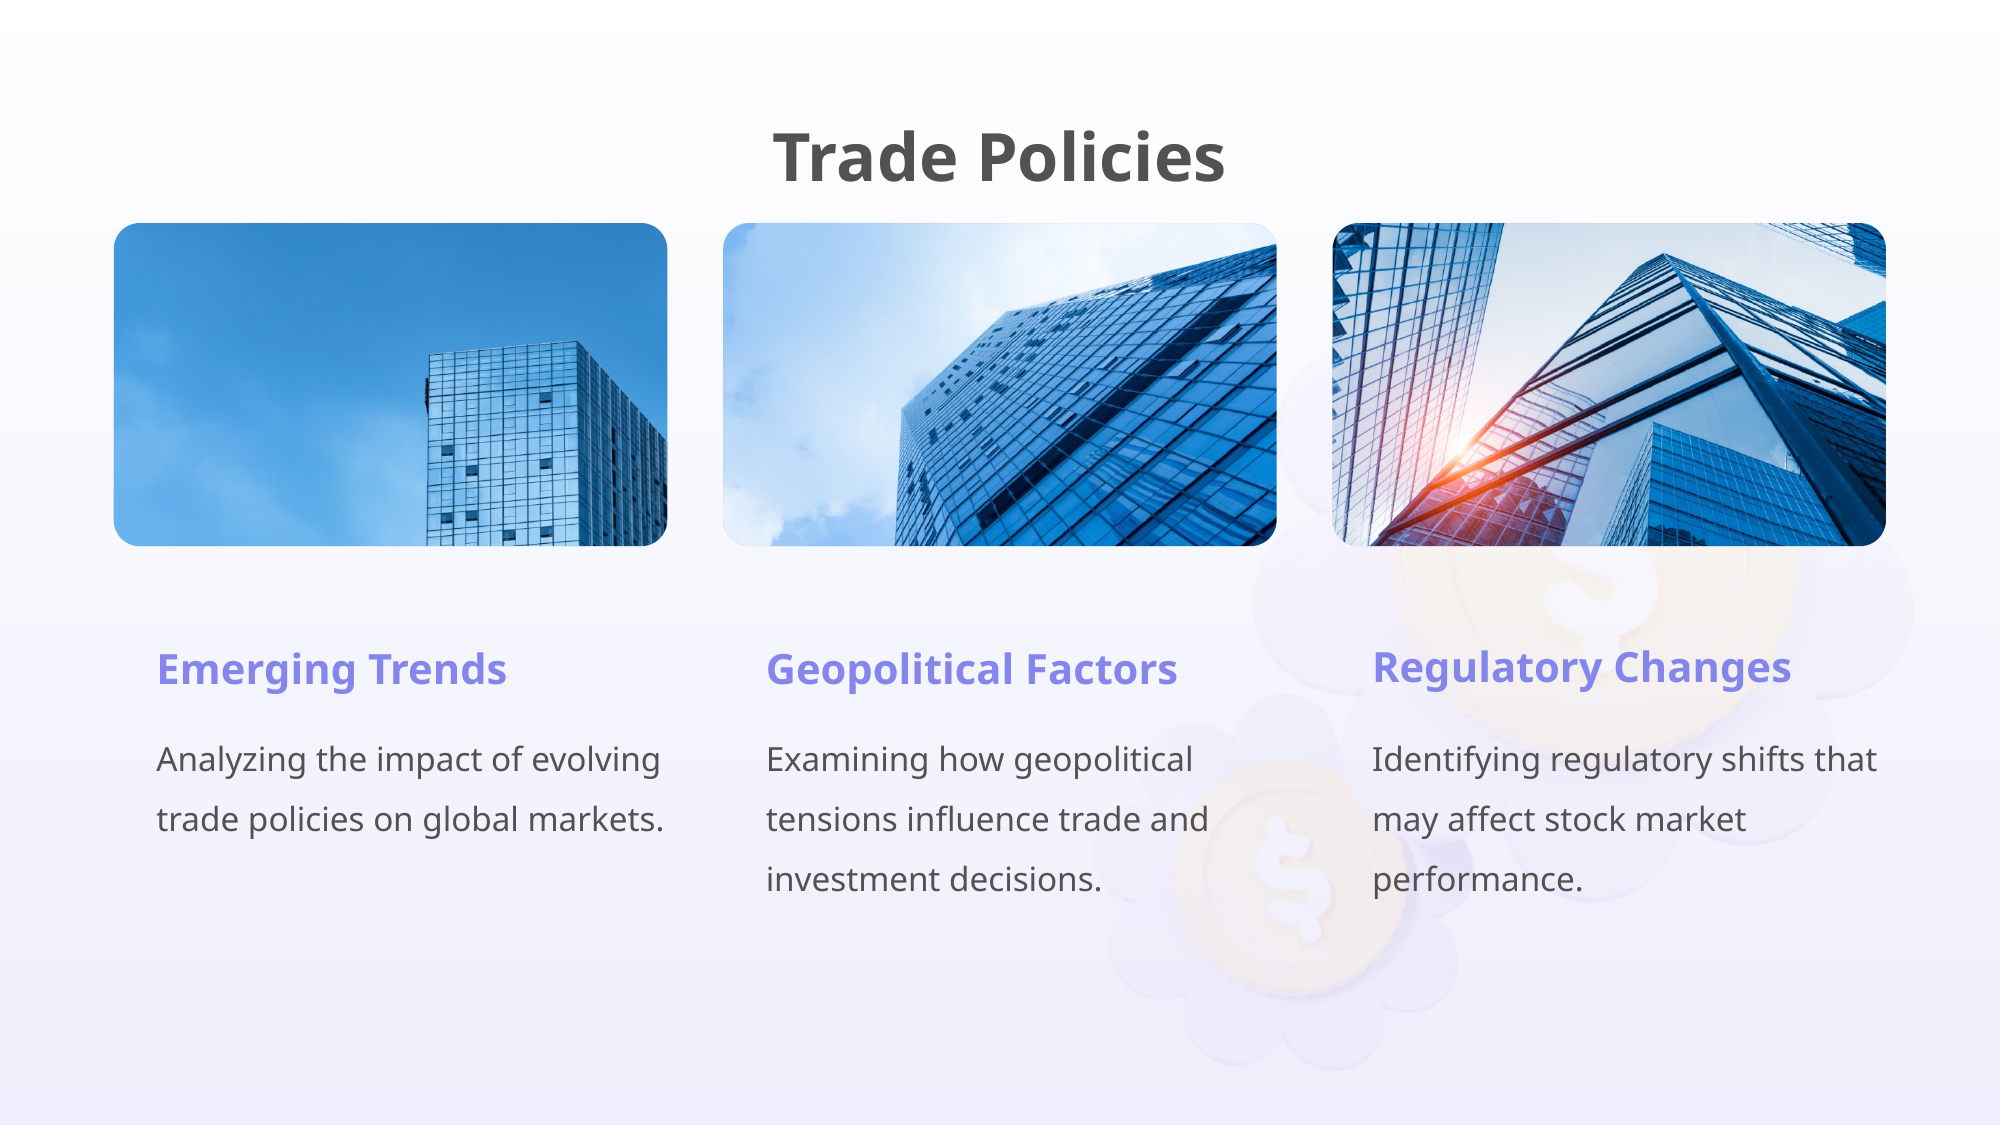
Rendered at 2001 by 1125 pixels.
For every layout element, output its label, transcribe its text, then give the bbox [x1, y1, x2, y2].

text_box Regulatory Changes [1372, 556, 1883, 691]
title Trade Policies [114, 64, 1886, 195]
text_box Identifying regulatory shifts that may affect stock market performance. [1372, 718, 1883, 1017]
picture [113, 223, 668, 547]
text_box Analyzing the impact of evolving trade policies on global markets. [156, 718, 668, 1017]
text_box Geopolitical Factors [765, 558, 1277, 693]
picture [1332, 223, 1886, 547]
picture [723, 223, 1277, 547]
text_box Examining how geopolitical tensions influence trade and investment decisions. [765, 718, 1277, 1017]
text_box Emerging Trends [156, 558, 668, 693]
